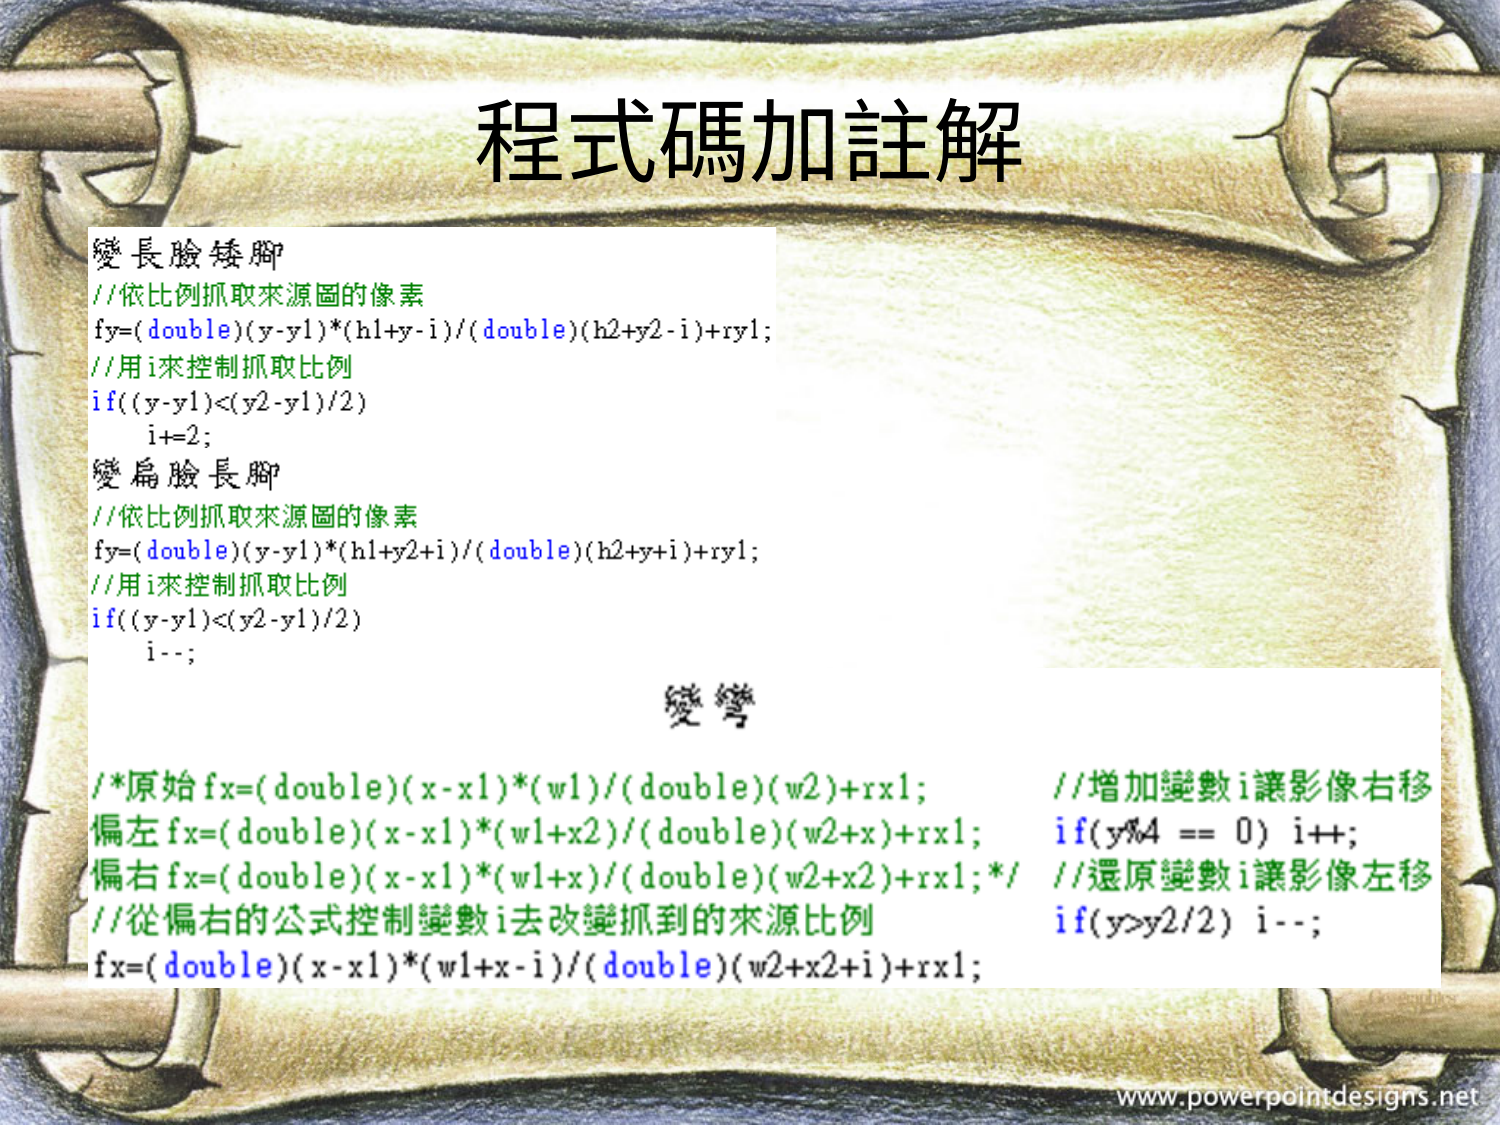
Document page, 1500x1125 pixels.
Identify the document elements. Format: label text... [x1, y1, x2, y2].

title 程式碼加註解 [75, 45, 1425, 233]
picture [0, 0, 1500, 1125]
